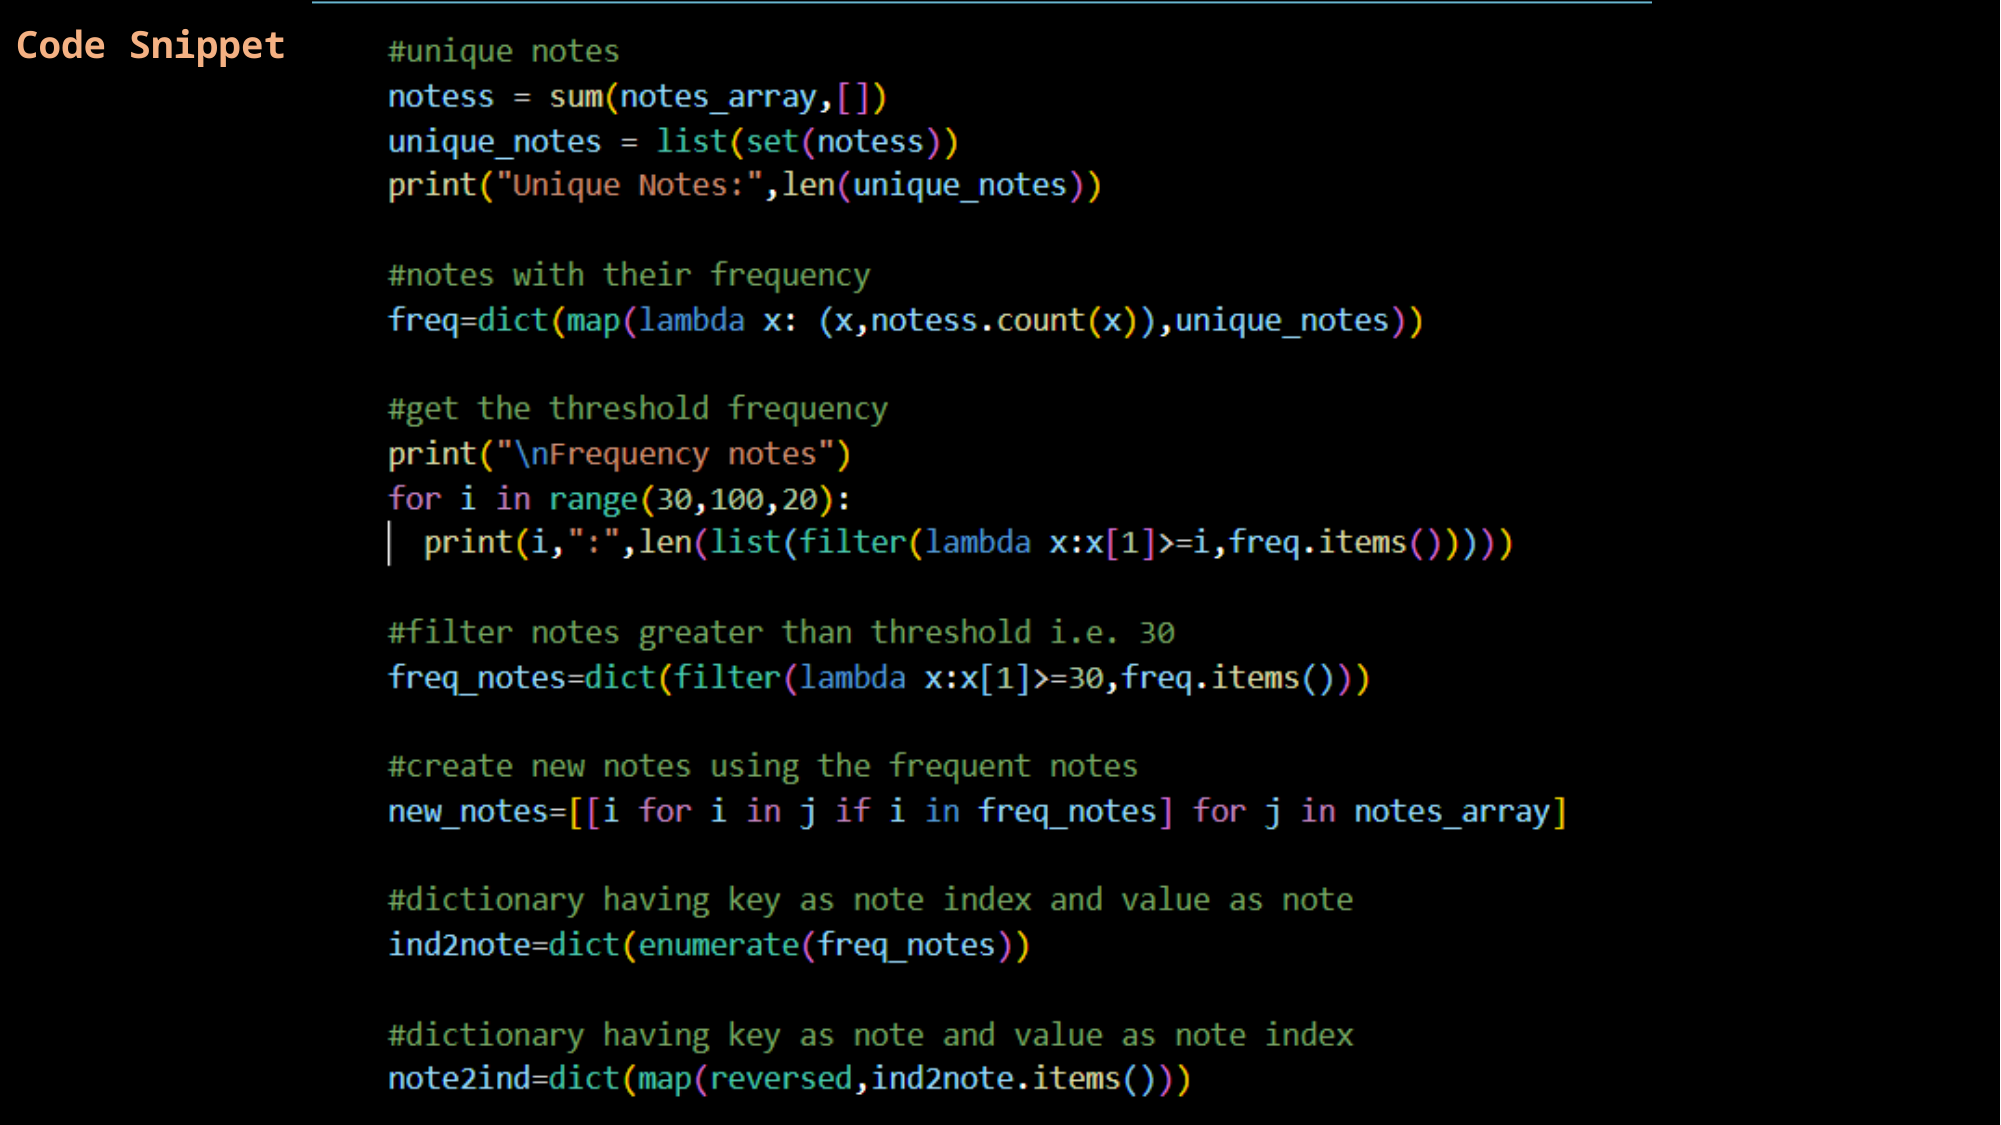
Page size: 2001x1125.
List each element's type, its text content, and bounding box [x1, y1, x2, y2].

text_box Code Snippet [1, 13, 312, 74]
picture [312, 0, 1652, 1110]
